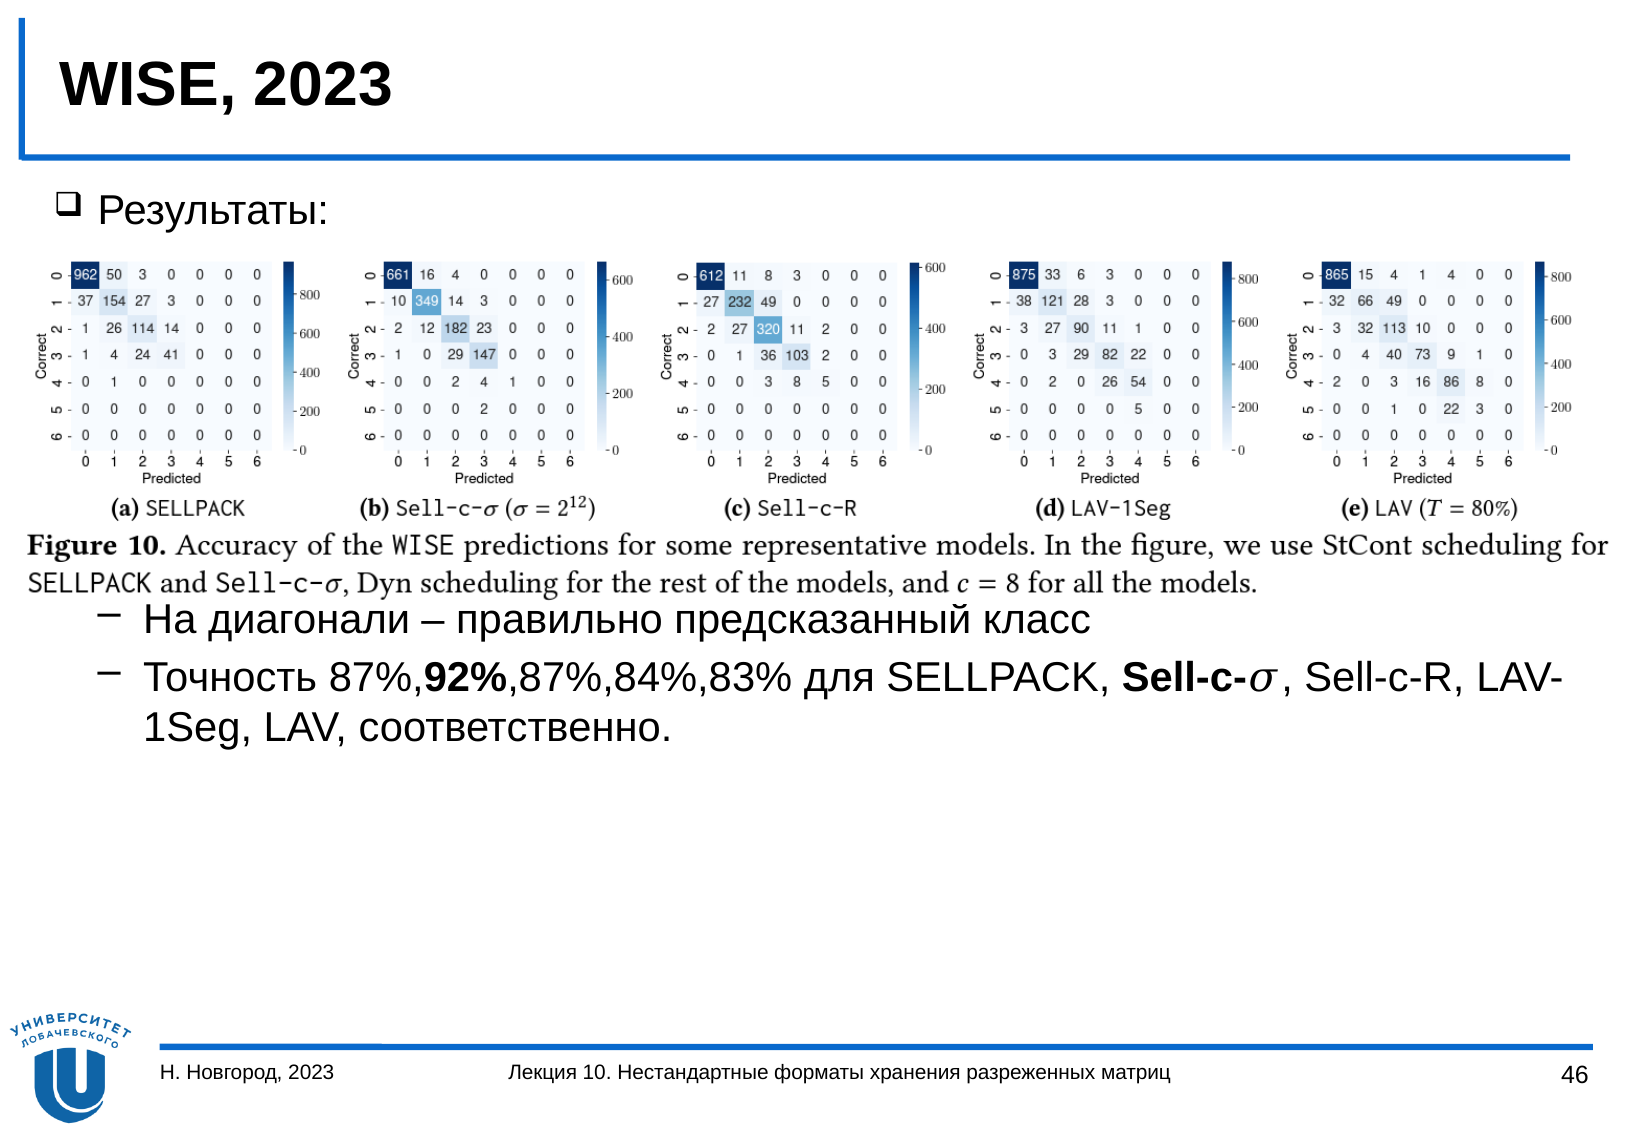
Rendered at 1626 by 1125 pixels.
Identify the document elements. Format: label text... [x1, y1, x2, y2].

list Результаты: На диагонали – правильно предсказанный класс Точность 87%,92%,87%,84%,83% для SELLPACK, Sell-c-𝜎, Sell-c-R, LAV-1Seg, LAV, соответственно. [38, 615, 1598, 1032]
slide_number Н. Новгород, 2023 [144, 1051, 482, 1125]
list Результаты: На диагонали – правильно предсказанный класс Точность 87%,92%,87%,84%,83% для SELLPACK, Sell-c-𝜎, Sell-c-R, LAV-1Seg, LAV, соответственно. [38, 175, 1598, 246]
picture [0, 248, 1625, 604]
slide_number 46 [1450, 1051, 1605, 1125]
title WISE, 2023 [44, 33, 1598, 127]
picture [7, 1011, 133, 1125]
footer Лекция 10. Нестандартные форматы хранения разреженных матриц [493, 1051, 1439, 1125]
